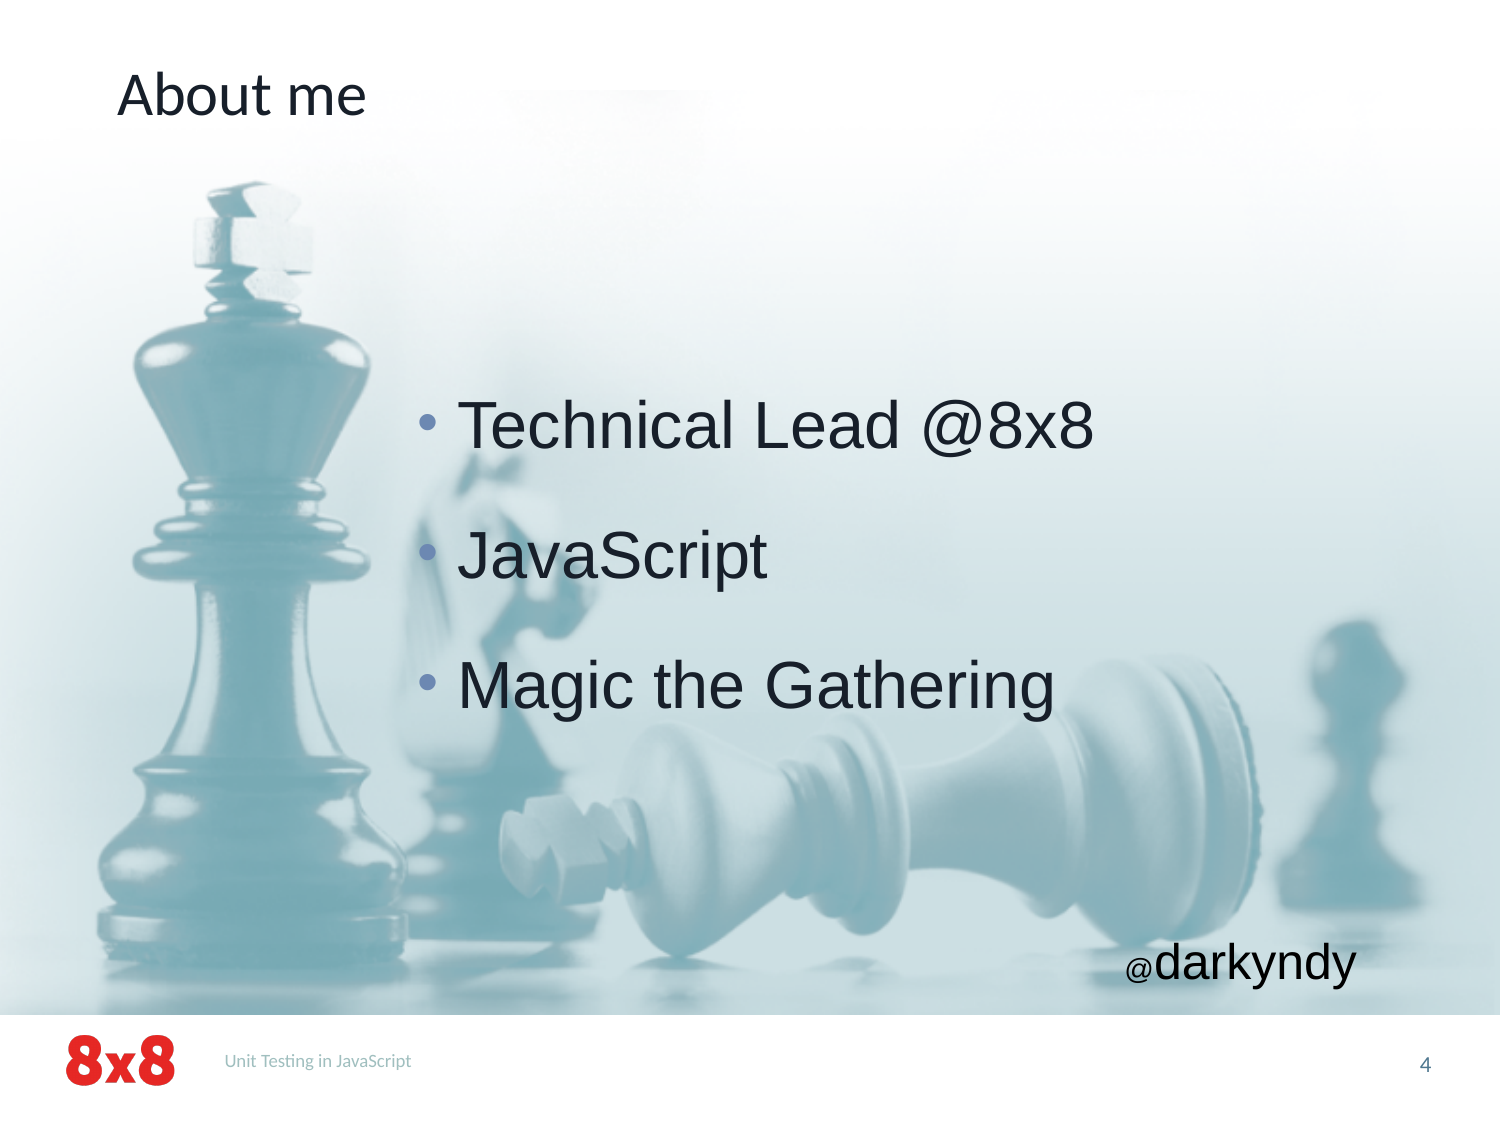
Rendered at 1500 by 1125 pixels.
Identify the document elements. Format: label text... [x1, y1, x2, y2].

picture [63, 1032, 177, 1088]
picture [0, 90, 1500, 1016]
title About me [101, 16, 1452, 88]
